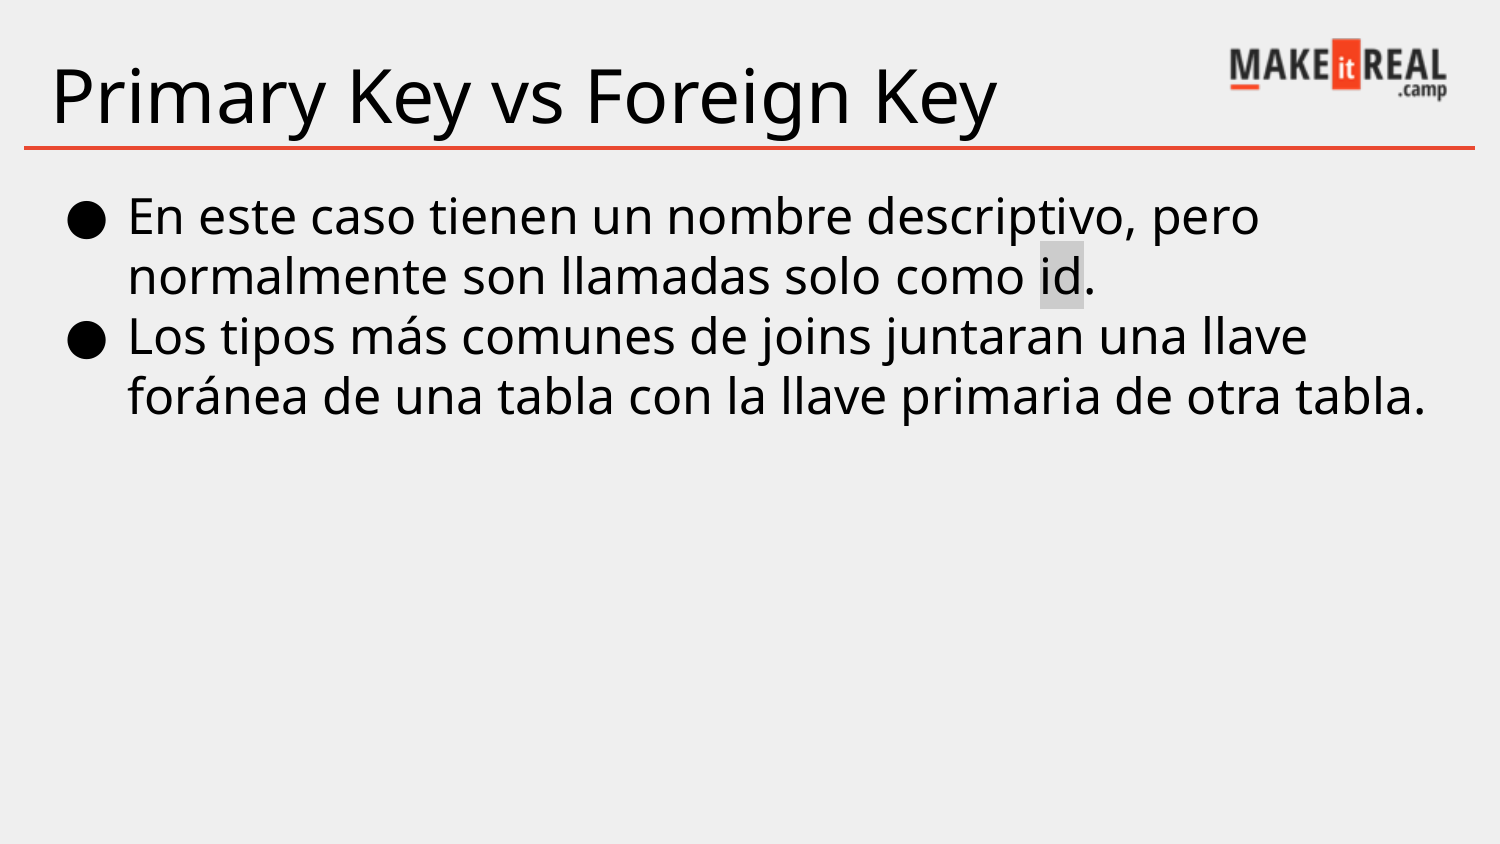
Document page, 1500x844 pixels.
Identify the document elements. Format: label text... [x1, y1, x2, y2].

text_box Primary Key vs Foreign Key [35, 33, 1205, 137]
text_box En este caso tienen un nombre descriptivo, pero normalmente son llamadas solo como id. Los tipos más comunes de joins juntaran una llave foránea de una tabla con la llave primaria de otra tabla. [37, 169, 1459, 805]
picture [24, 146, 1476, 151]
picture [1202, 15, 1476, 126]
